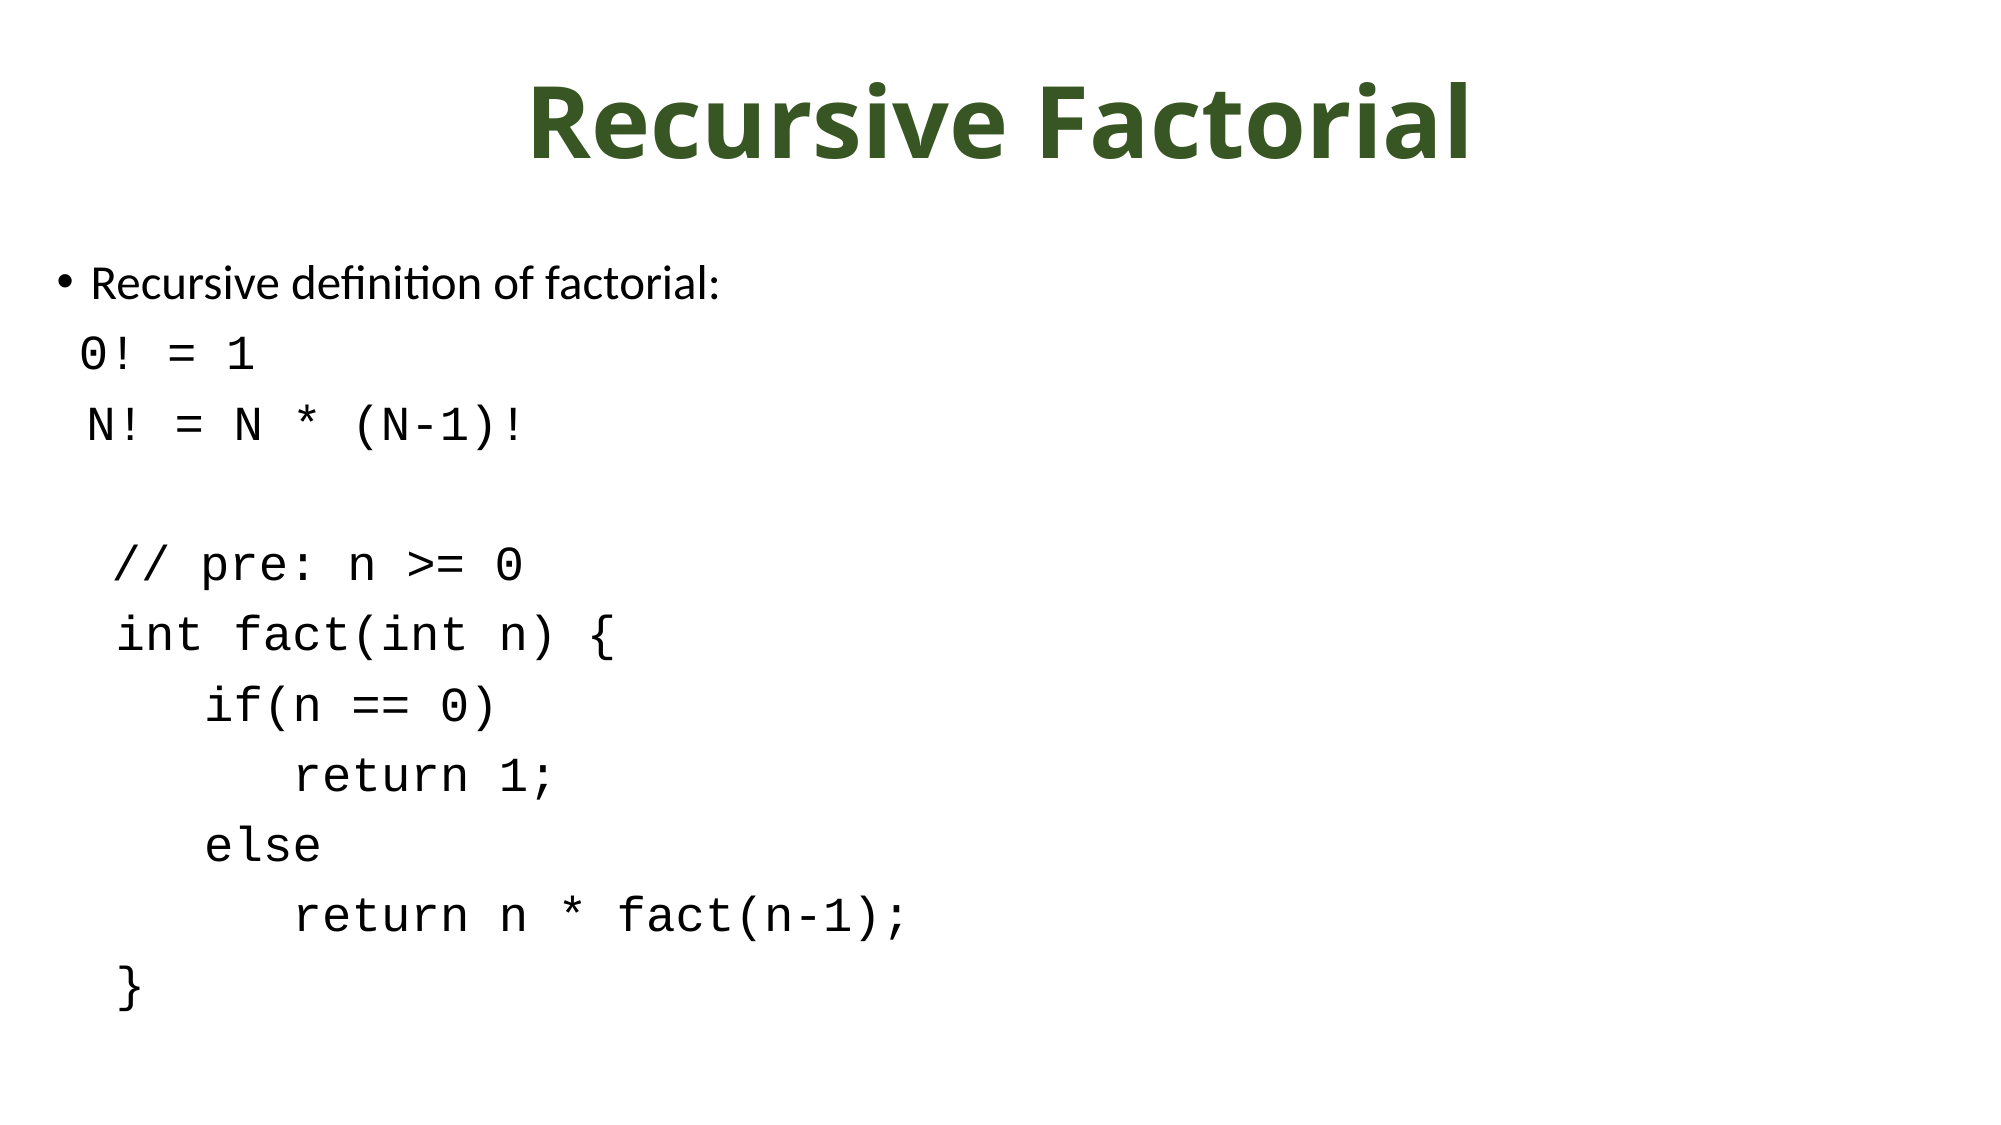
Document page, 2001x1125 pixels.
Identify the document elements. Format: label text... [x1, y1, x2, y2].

list Recursive definition of factorial: 0! = 1 N! = N * (N-1)! // pre: n >= 0 int fact(int n) { if(n == 0) return 1; else return n * fact(n-1); } [41, 249, 1928, 1028]
title Recursive Factorial [137, 30, 1863, 223]
